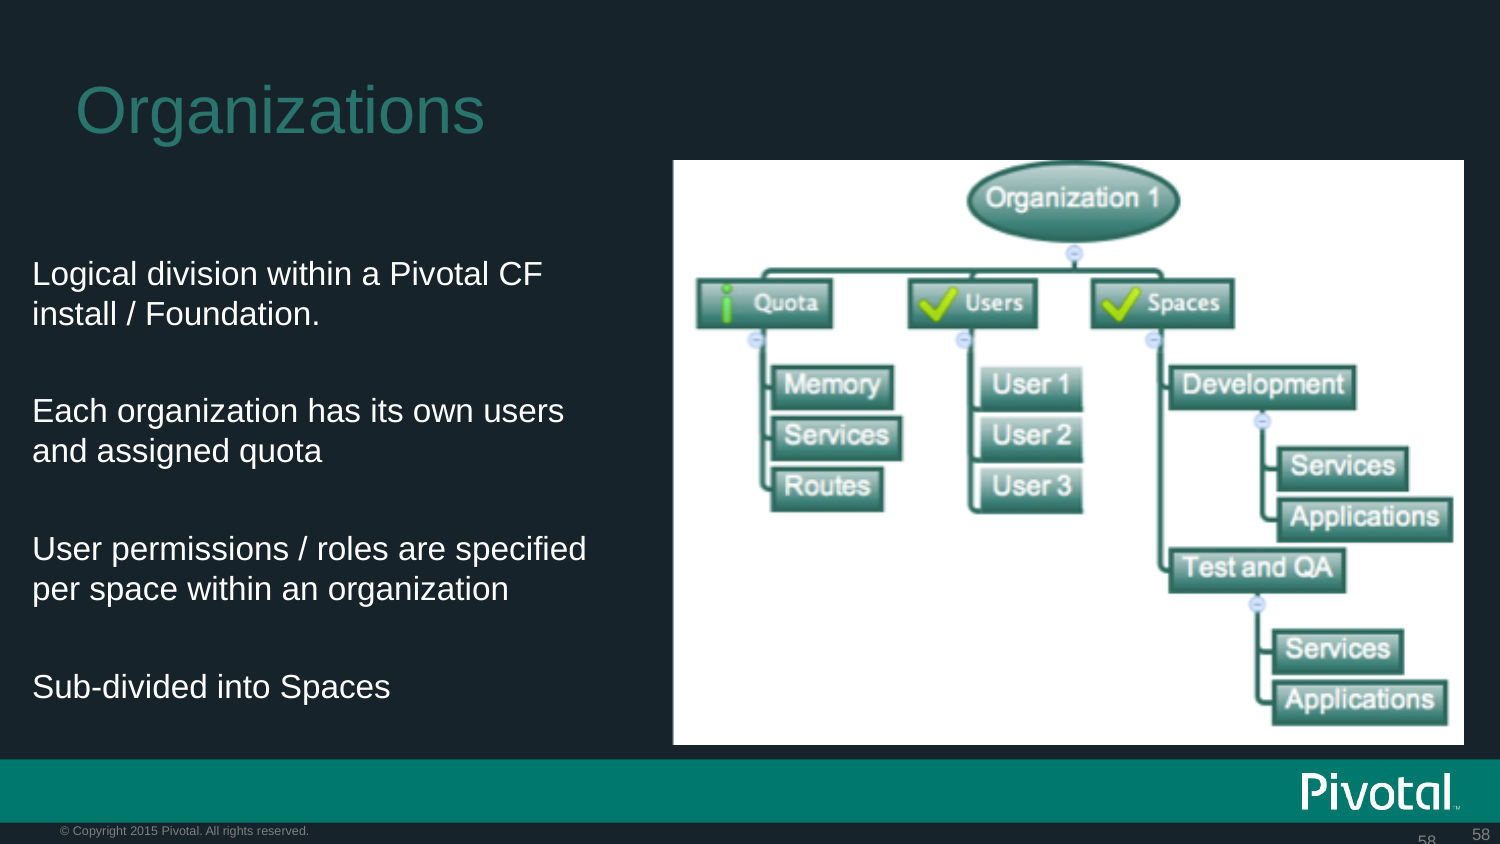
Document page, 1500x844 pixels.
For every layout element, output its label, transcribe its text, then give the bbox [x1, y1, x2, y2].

text_box User permissions / roles are specified per space within an organization [32, 526, 605, 607]
title Organizations [60, 58, 1440, 147]
text_box Logical division within a Pivotal CF install / Foundation. [32, 252, 605, 333]
text_box Sub-divided into Spaces [32, 665, 605, 706]
text_box Each organization has its own users and assigned quota [32, 389, 605, 470]
picture [1302, 773, 1460, 810]
slide_number 58 [1403, 823, 1491, 844]
picture [671, 160, 1464, 746]
